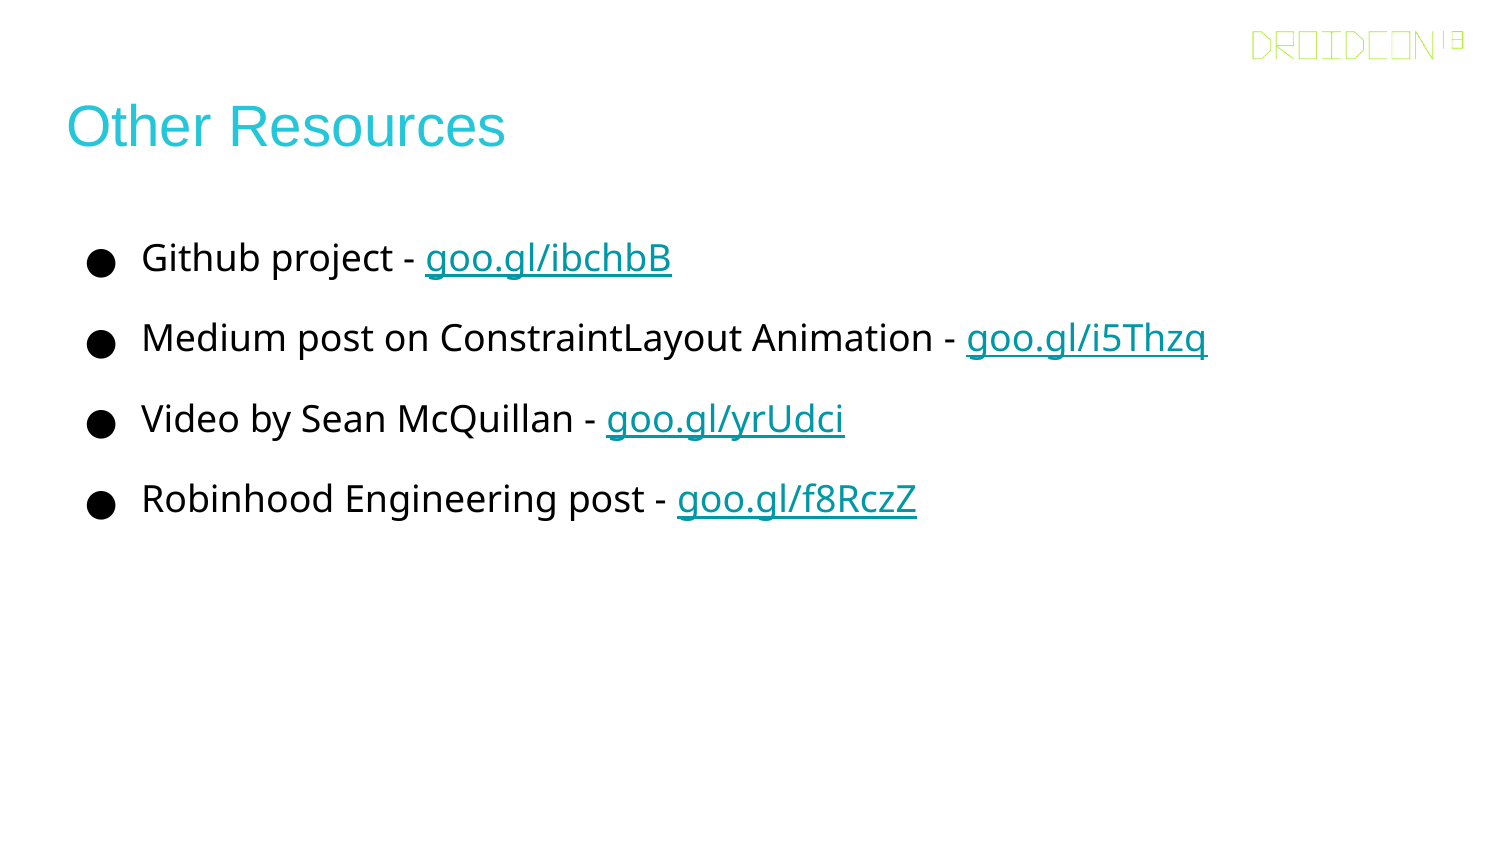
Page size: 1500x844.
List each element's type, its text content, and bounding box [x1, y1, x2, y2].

picture [1251, 26, 1467, 81]
text_box Other Resources [51, 72, 1449, 167]
text_box Github project - goo.gl/ibchbB Medium post on ConstraintLayout Animation - goo.gl/i5Thzq Video by Sean McQuillan - goo.gl/yrUdci Robinhood Engineering post - goo.gl/f8RczZ [51, 188, 1449, 750]
